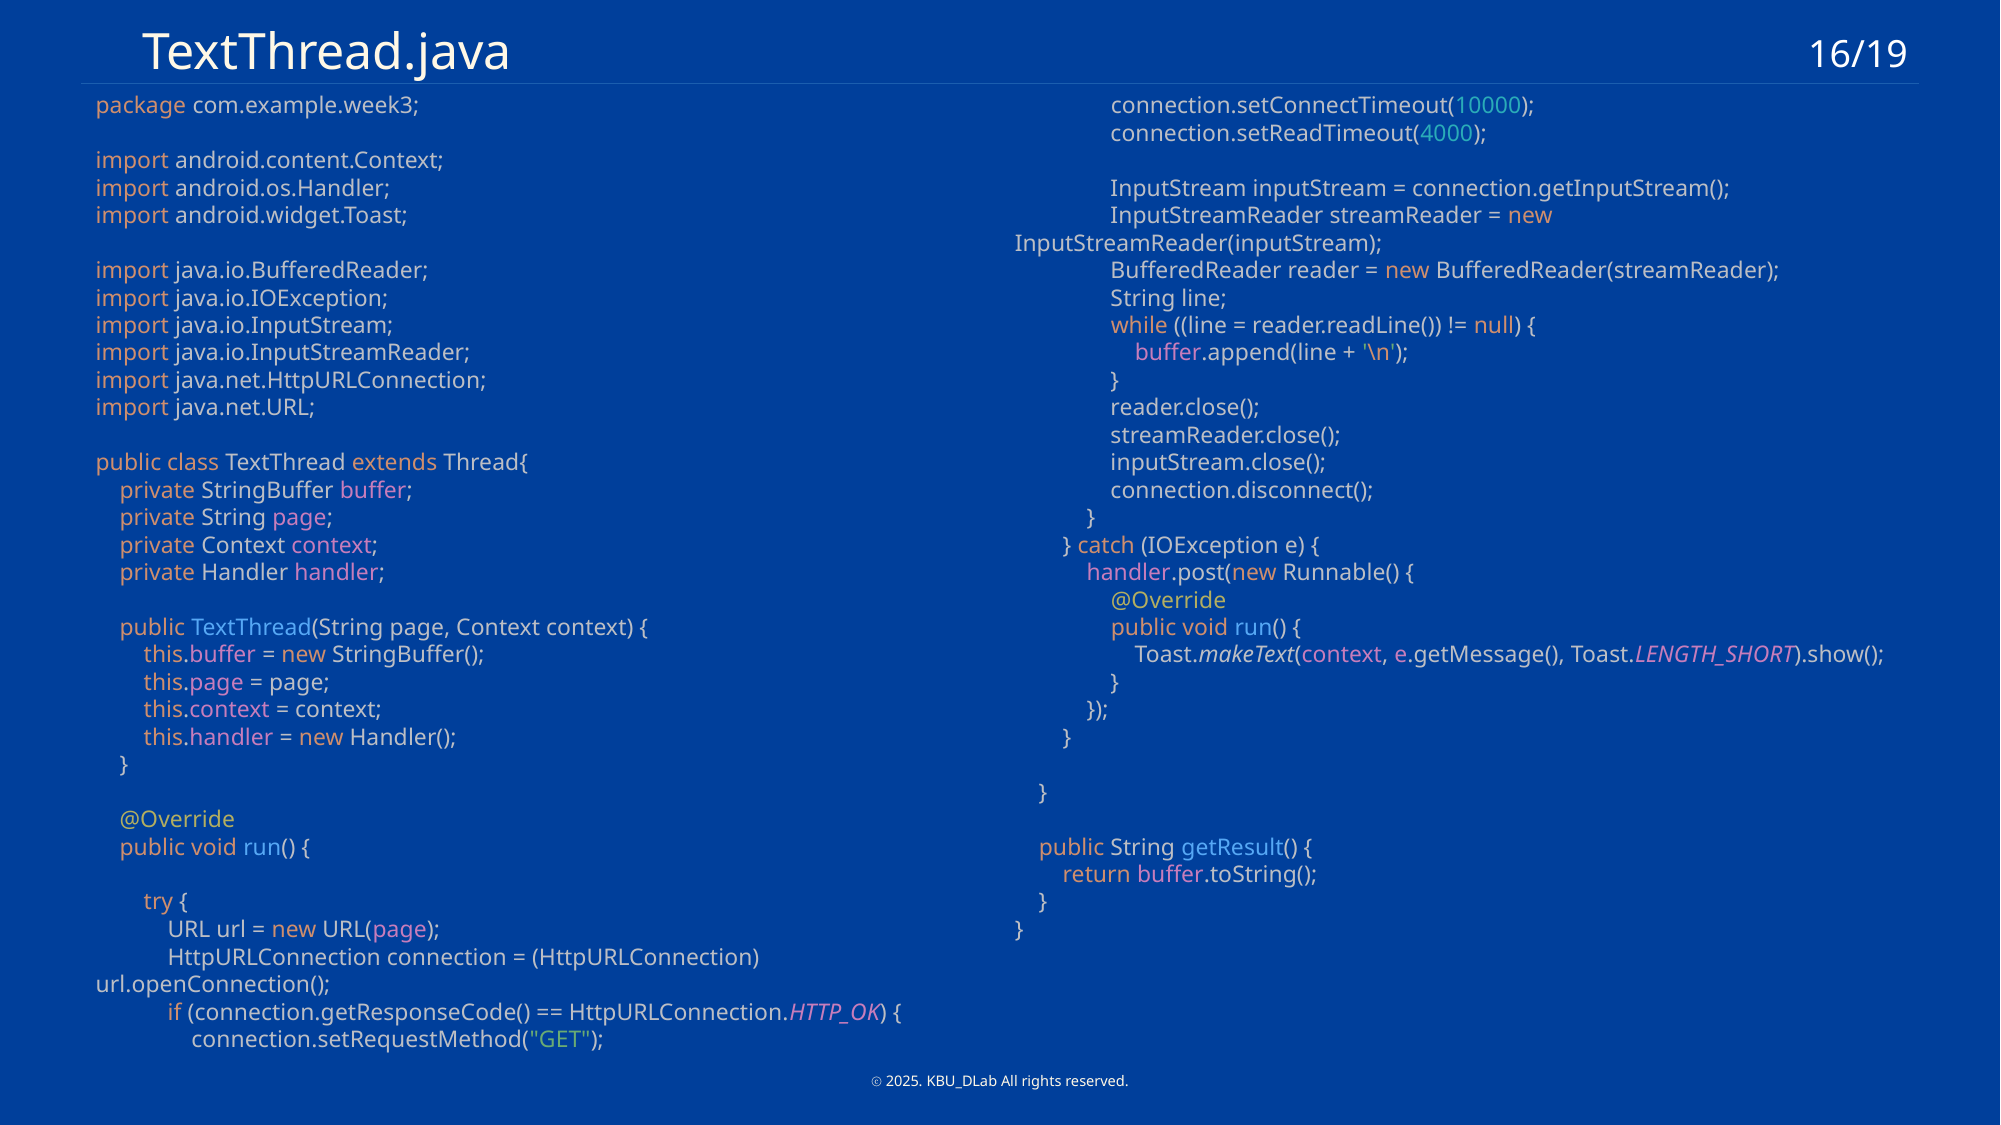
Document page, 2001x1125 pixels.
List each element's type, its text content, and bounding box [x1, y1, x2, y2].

text_box package com.example.week3; import android.content.Context; import android.os.Handler; import android.widget.Toast; import java.io.BufferedReader; import java.io.IOException; import java.io.InputStream; import java.io.InputStreamReader; import java.net.HttpURLConnection; import java.net.URL; public class TextThread extends Thread{ private StringBuffer buffer; private String page; private Context context; private Handler handler; public TextThread(String page, Context context) { this.buffer = new StringBuffer(); this.page = page; this.context = context; this.handler = new Handler(); } @Override public void run() { try { URL url = new URL(page); HttpURLConnection connection = (HttpURLConnection) url.openConnection(); if (connection.getResponseCode() == HttpURLConnection.HTTP_OK) { connection.setRequestMethod("GET"); [80, 84, 1000, 1060]
text_box connection.setConnectTimeout(10000); connection.setReadTimeout(4000); InputStream inputStream = connection.getInputStream(); InputStreamReader streamReader = new InputStreamReader(inputStream); BufferedReader reader = new BufferedReader(streamReader); String line; while ((line = reader.readLine()) != null) { buffer.append(line + '\n'); } reader.close(); streamReader.close(); inputStream.close(); connection.disconnect(); } } catch (IOException e) { handler.post(new Runnable() { @Override public void run() { Toast.makeText(context, e.getMessage(), Toast.LENGTH_SHORT).show(); } }); } } public String getResult() { return buffer.toString(); } } [999, 84, 1919, 950]
text_box TextThread.java [127, 0, 527, 83]
text_box 16/19 [1793, 22, 1923, 83]
